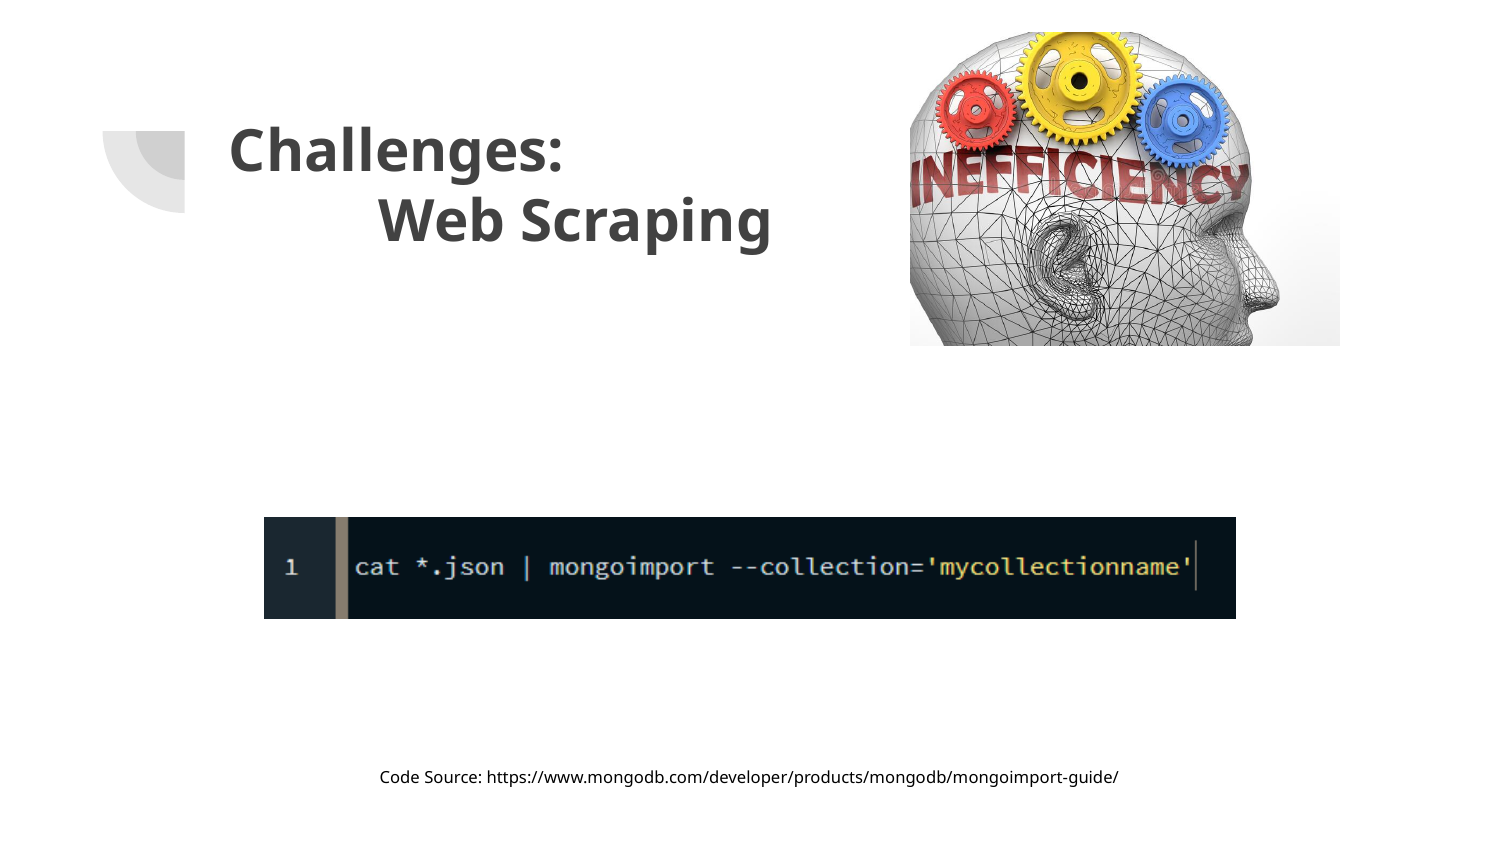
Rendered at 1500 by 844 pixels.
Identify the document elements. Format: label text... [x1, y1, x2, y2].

picture [910, 32, 1340, 346]
title Challenges: Web Scraping [213, 98, 796, 280]
picture [263, 516, 1237, 619]
text_box Code Source: https://www.mongodb.com/developer/products/mongodb/mongoimport-guide/ [95, 756, 1405, 797]
